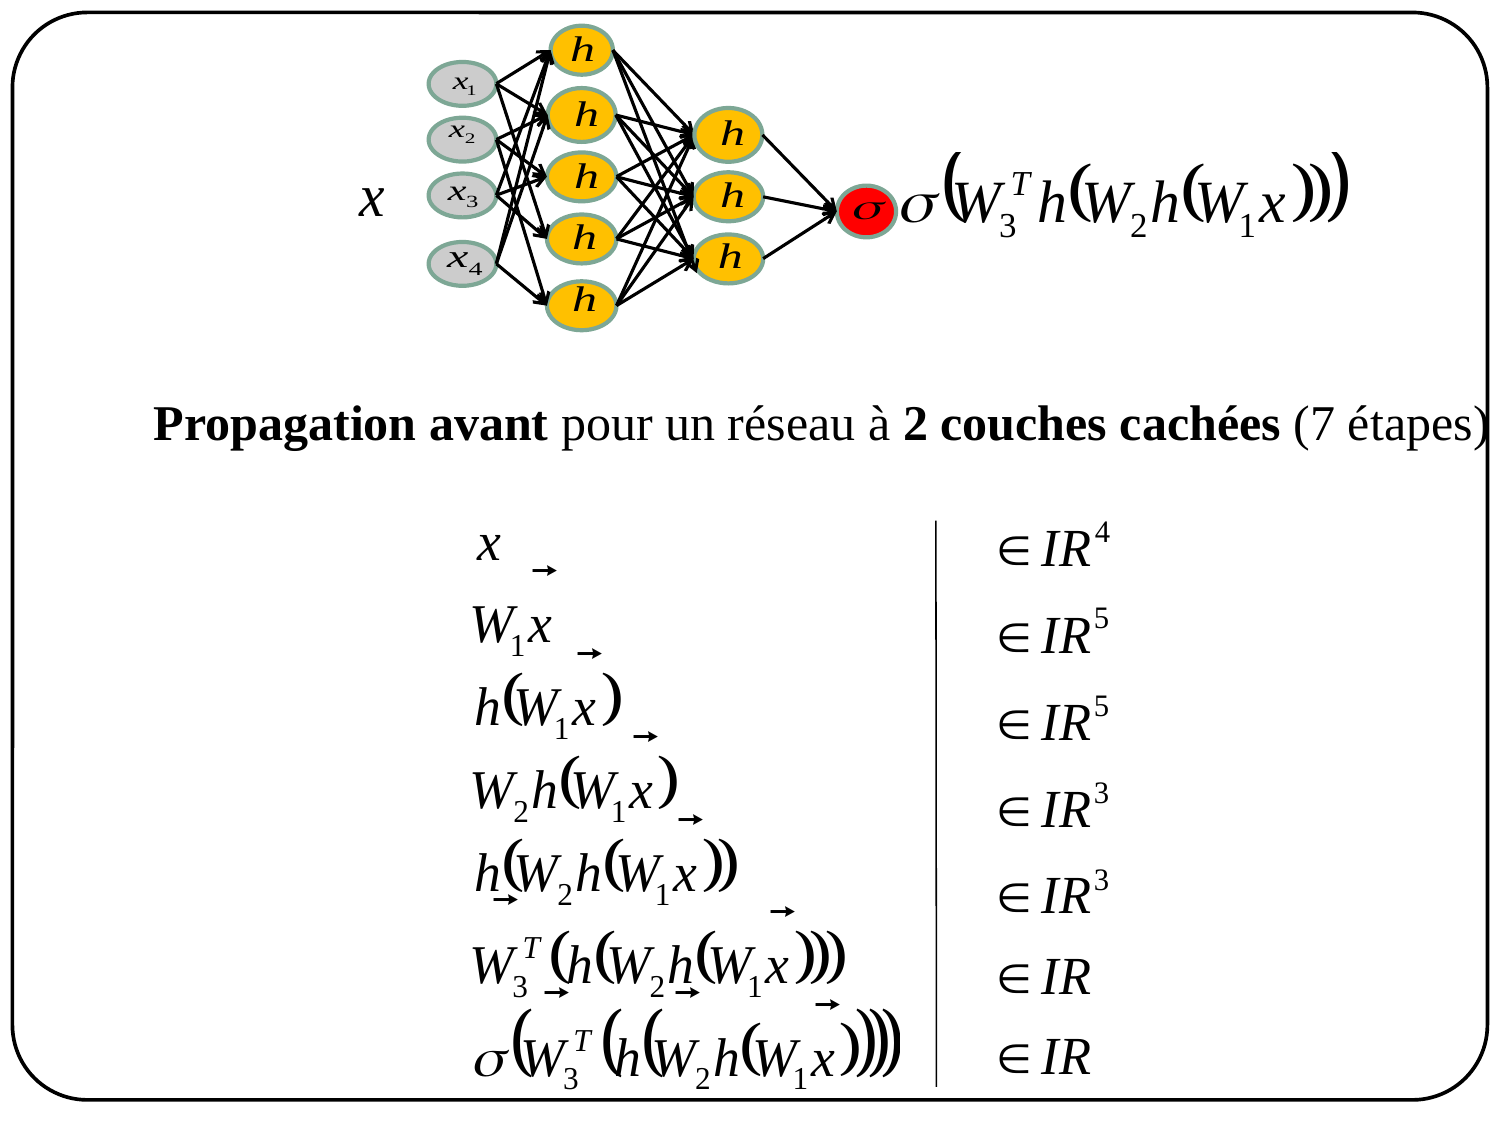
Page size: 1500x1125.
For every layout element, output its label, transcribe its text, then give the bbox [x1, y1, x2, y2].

picture [562, 28, 605, 72]
picture [712, 112, 755, 155]
picture [712, 174, 755, 217]
picture [441, 112, 482, 151]
picture [993, 506, 1126, 1086]
picture [439, 170, 486, 215]
picture [437, 235, 490, 282]
picture [710, 235, 753, 278]
picture [845, 151, 1351, 253]
picture [564, 216, 607, 259]
picture [566, 155, 609, 199]
text_box Propagation avant pour un réseau à 2 couches cachées (7 étapes) [139, 383, 1500, 459]
picture [466, 512, 901, 1101]
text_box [428, 25, 897, 331]
picture [445, 64, 482, 101]
picture [347, 160, 396, 232]
picture [566, 93, 609, 136]
picture [564, 278, 607, 321]
